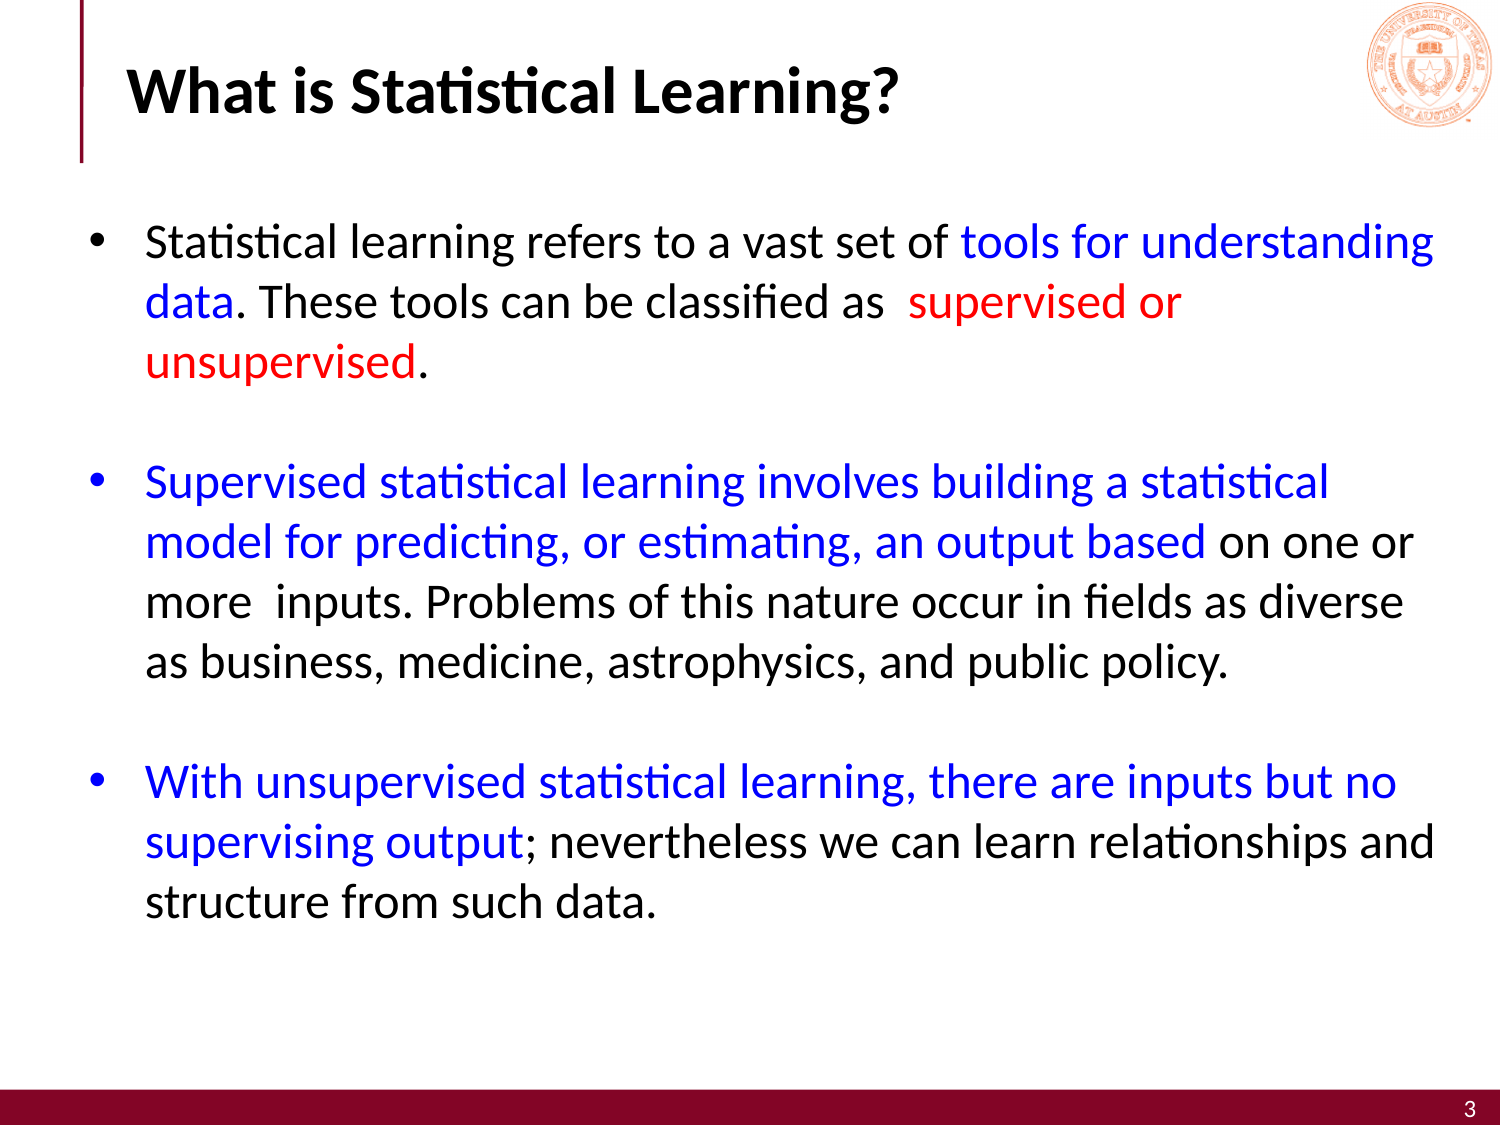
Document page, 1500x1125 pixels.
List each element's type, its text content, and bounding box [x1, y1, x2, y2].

title What is Statistical Learning? [111, 45, 1373, 129]
slide_number 3 [1141, 1077, 1492, 1125]
picture [1360, 0, 1498, 140]
text_box Statistical learning refers to a vast set of tools for understanding data. These tools can be classified as supervised or unsupervised. Supervised statistical learning involves building a statistical model for predicting, or estimating, an output based on one or more inputs. Problems of this nature occur in fields as diverse as business, medicine, astrophysics, and public policy. With unsupervised statistical learning, there are inputs but no supervising output; nevertheless we can learn relationships and structure from such data. [73, 201, 1467, 937]
